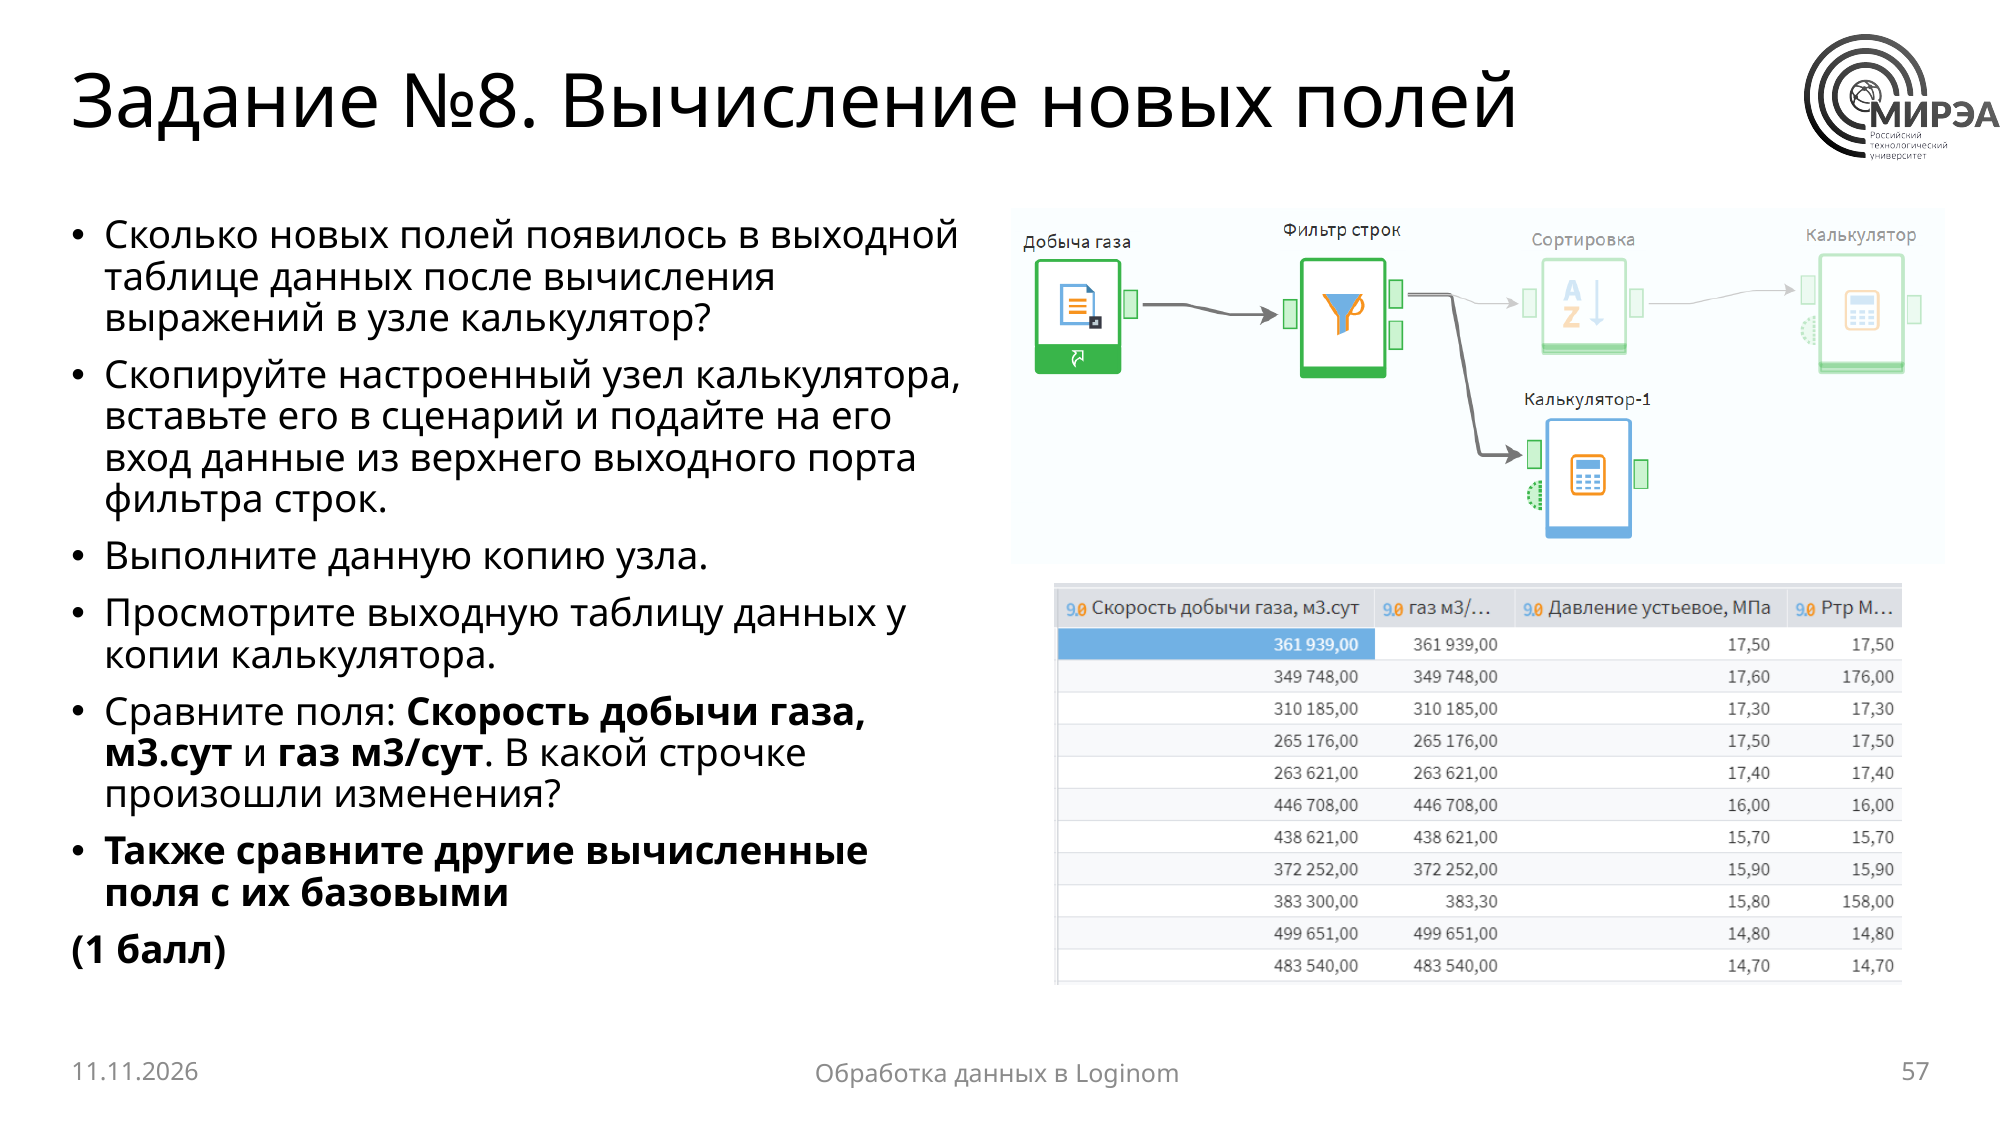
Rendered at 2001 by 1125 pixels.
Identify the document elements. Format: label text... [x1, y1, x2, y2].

picture [1804, 34, 2000, 161]
list Сколько новых полей появилось в выходной таблице данных после вычисления выражений в узле калькулятор? Скопируйте настроенный узел калькулятора, вставьте его в сценарий и подайте на его вход данные из верхнего выходного порта фильтра строк. Выполните данную копию узла. Просмотрите выходную таблицу данных у копии калькулятора. Сравните поля: Скорость добычи газа, м3.сут и газ м3/сут. В какой строчке произошли изменения? Также сравните другие вычисленные поля с их базовыми (1 балл) [56, 208, 977, 1023]
title Задание №8. Вычисление новых полей [56, 22, 1792, 185]
footer Обработка данных в Loginom [572, 1042, 1423, 1103]
picture [1054, 583, 1902, 985]
slide_number 57 [1494, 1042, 1945, 1103]
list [1011, 208, 1945, 564]
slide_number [56, 1042, 507, 1103]
